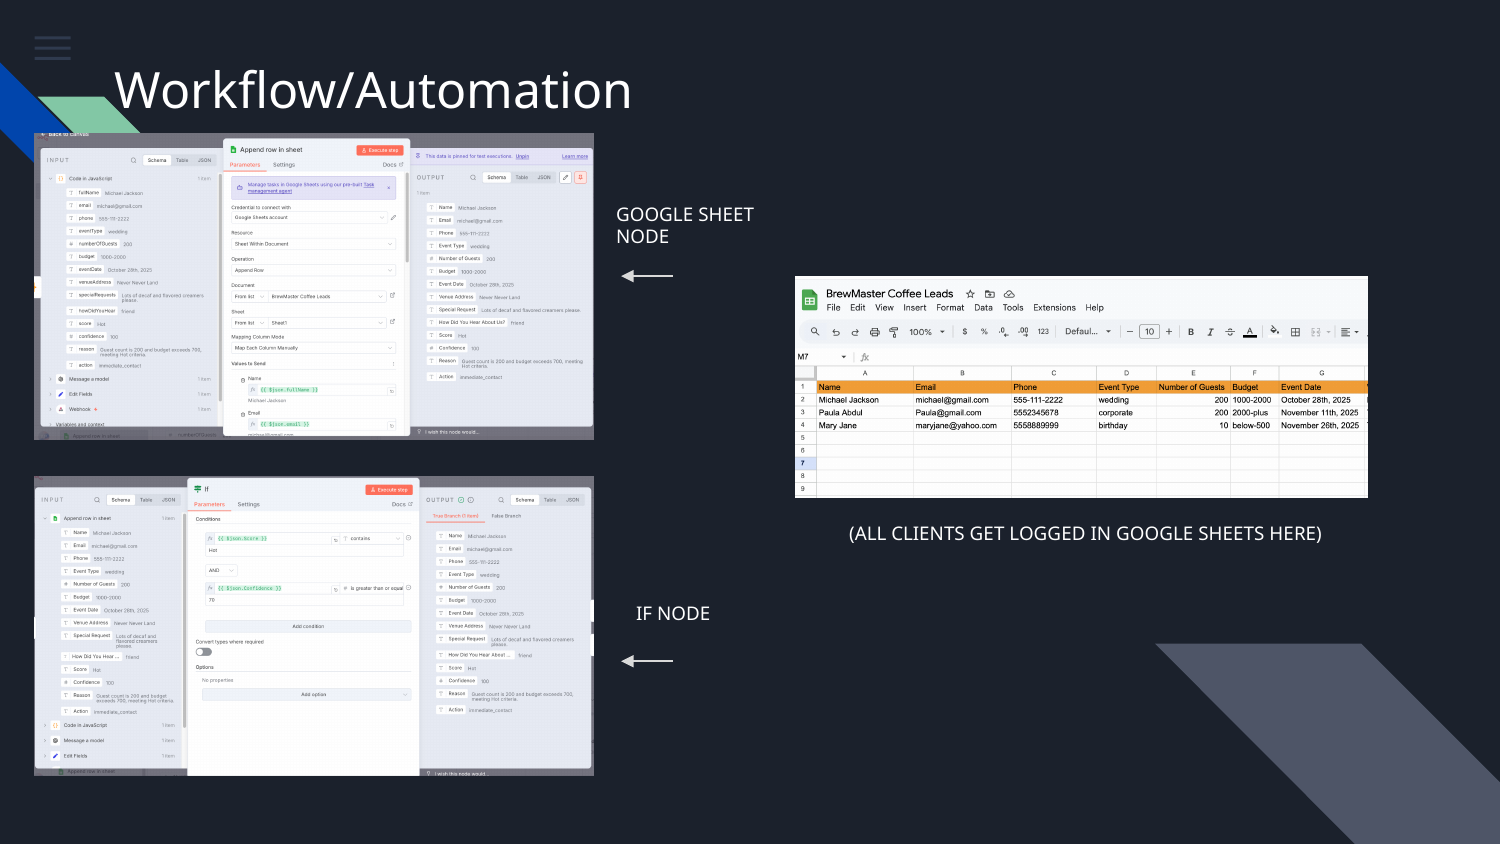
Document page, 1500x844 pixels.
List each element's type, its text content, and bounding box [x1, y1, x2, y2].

picture [33, 132, 594, 440]
text_box IF NODE [621, 590, 1500, 636]
text_box [1154, 643, 1500, 844]
text_box (ALL CLIENTS GET LOGGED IN GOOGLE SHEETS HERE) [834, 510, 1500, 556]
picture [33, 476, 594, 776]
title Workflow/Automation [99, 43, 724, 289]
picture [795, 275, 1369, 498]
text_box GOOGLE SHEET NODE [601, 187, 1480, 263]
